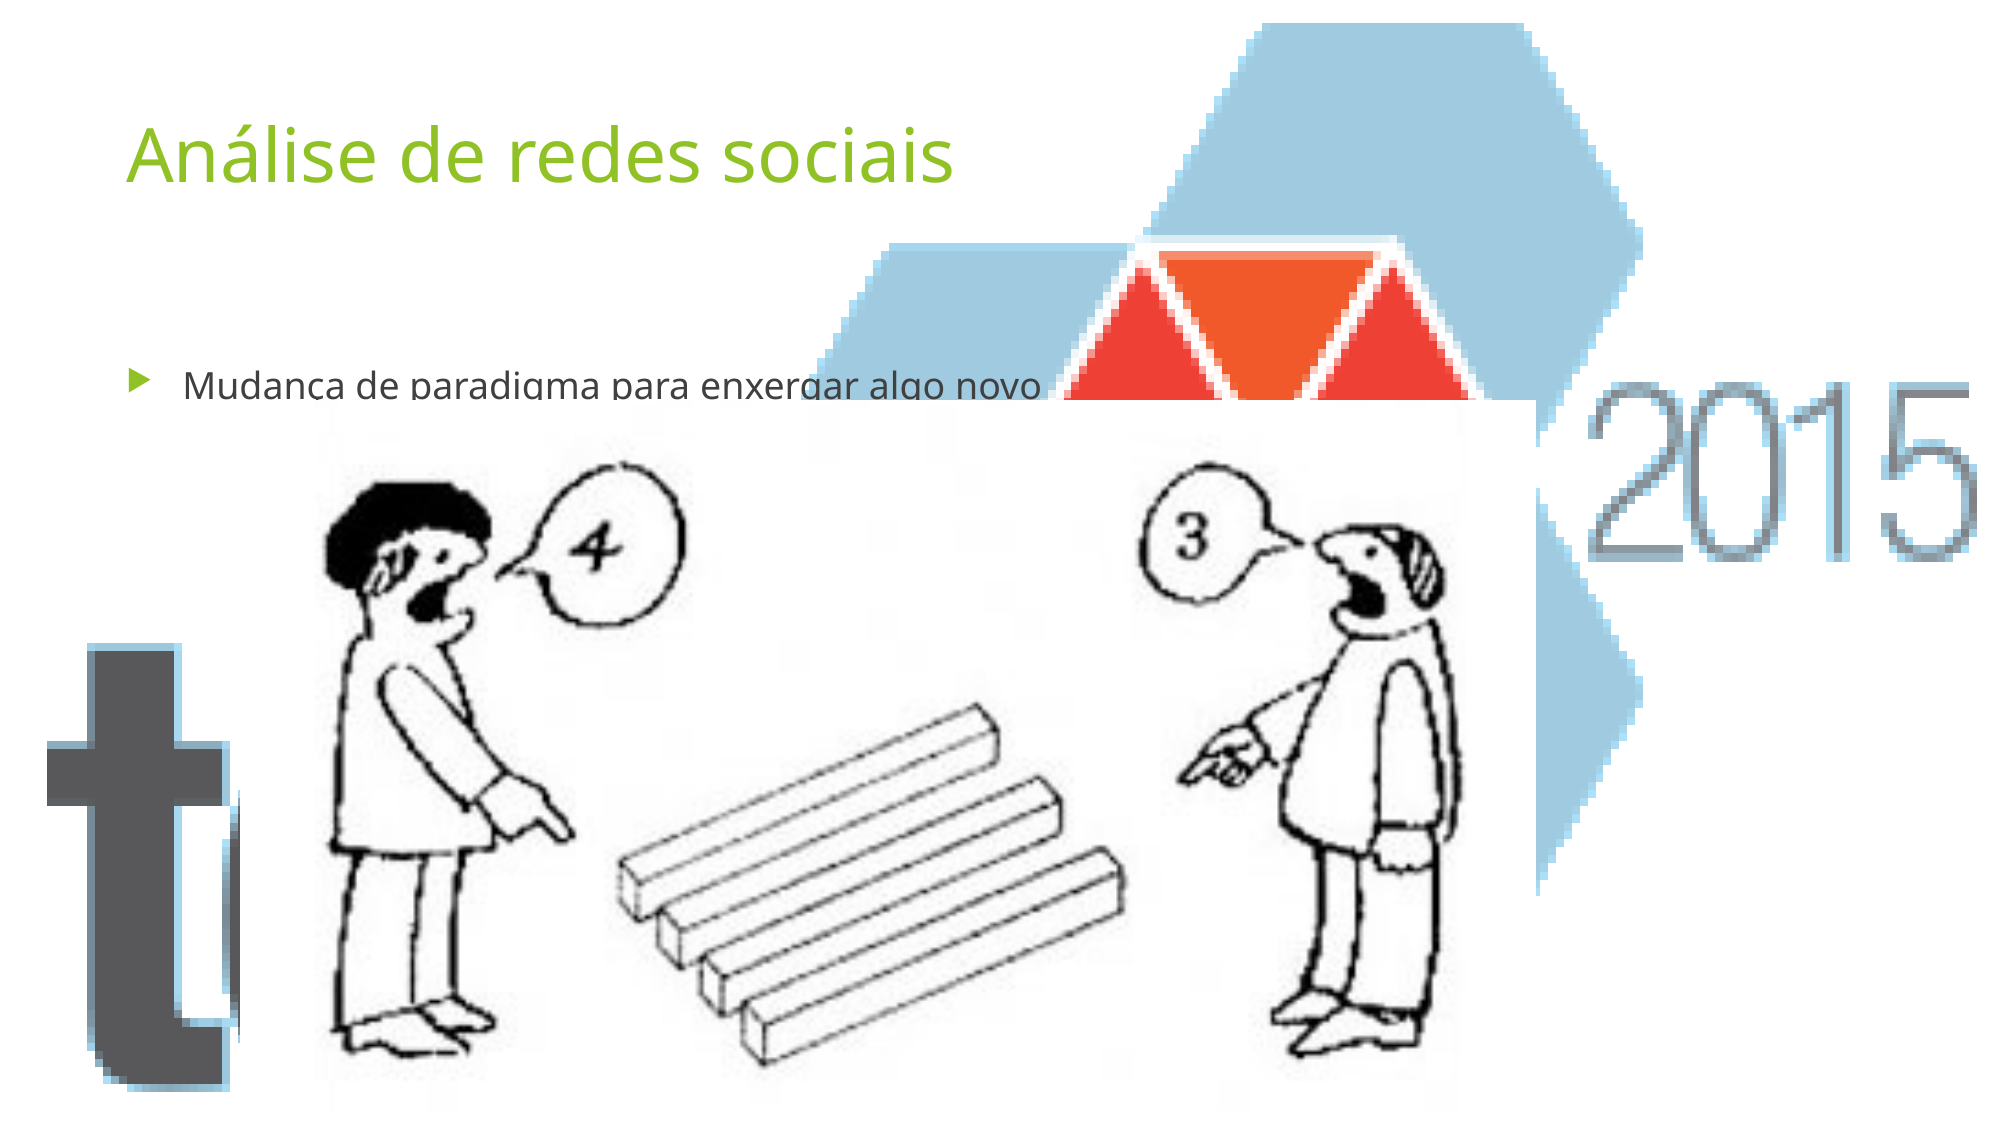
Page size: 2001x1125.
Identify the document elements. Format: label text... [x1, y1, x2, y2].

title Análise de redes sociais [111, 99, 1522, 317]
list Mudança de paradigma para enxergar algo novo [111, 354, 1522, 992]
picture [0, 0, 2001, 1125]
